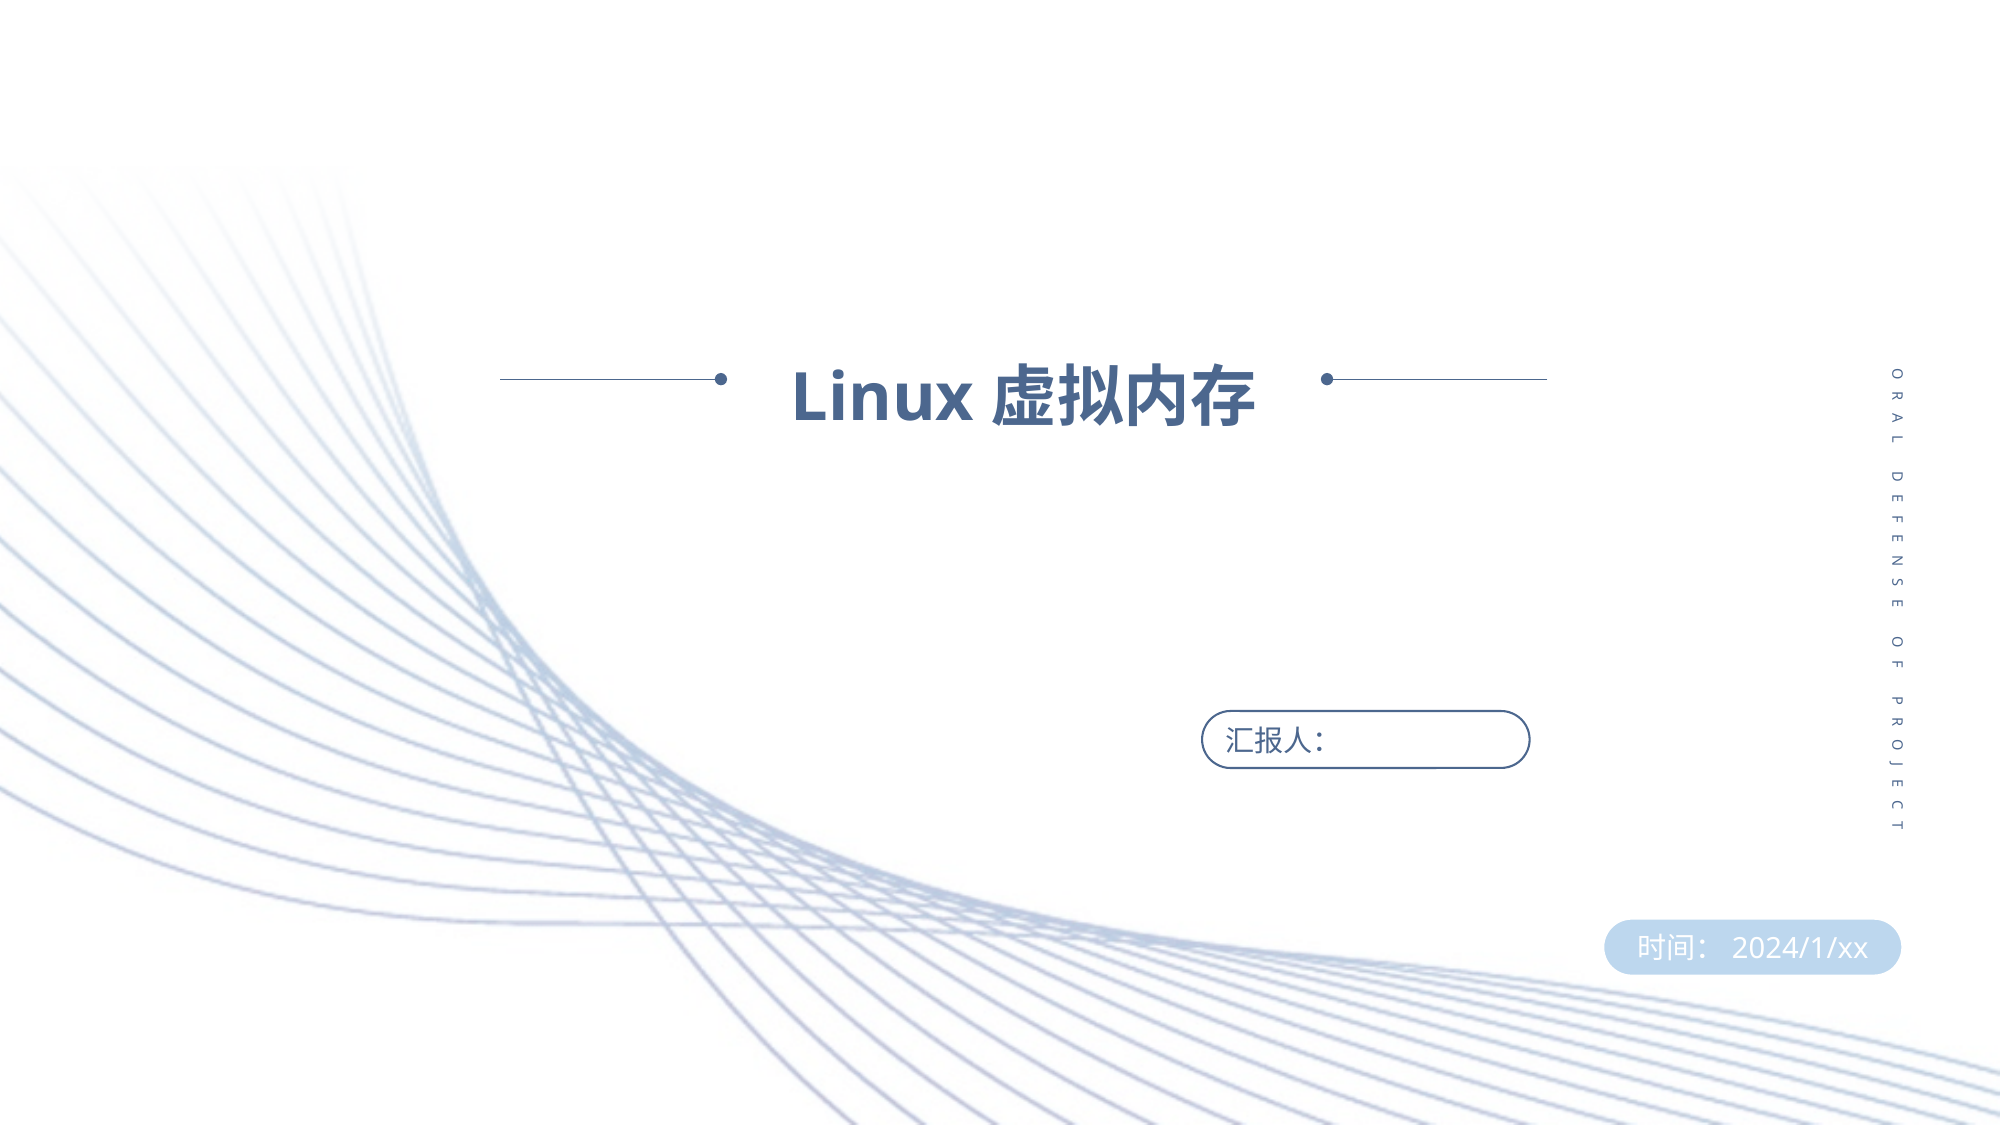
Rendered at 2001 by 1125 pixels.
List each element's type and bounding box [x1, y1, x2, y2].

text_box [500, 306, 1548, 423]
text_box [0, 0, 2000, 1125]
